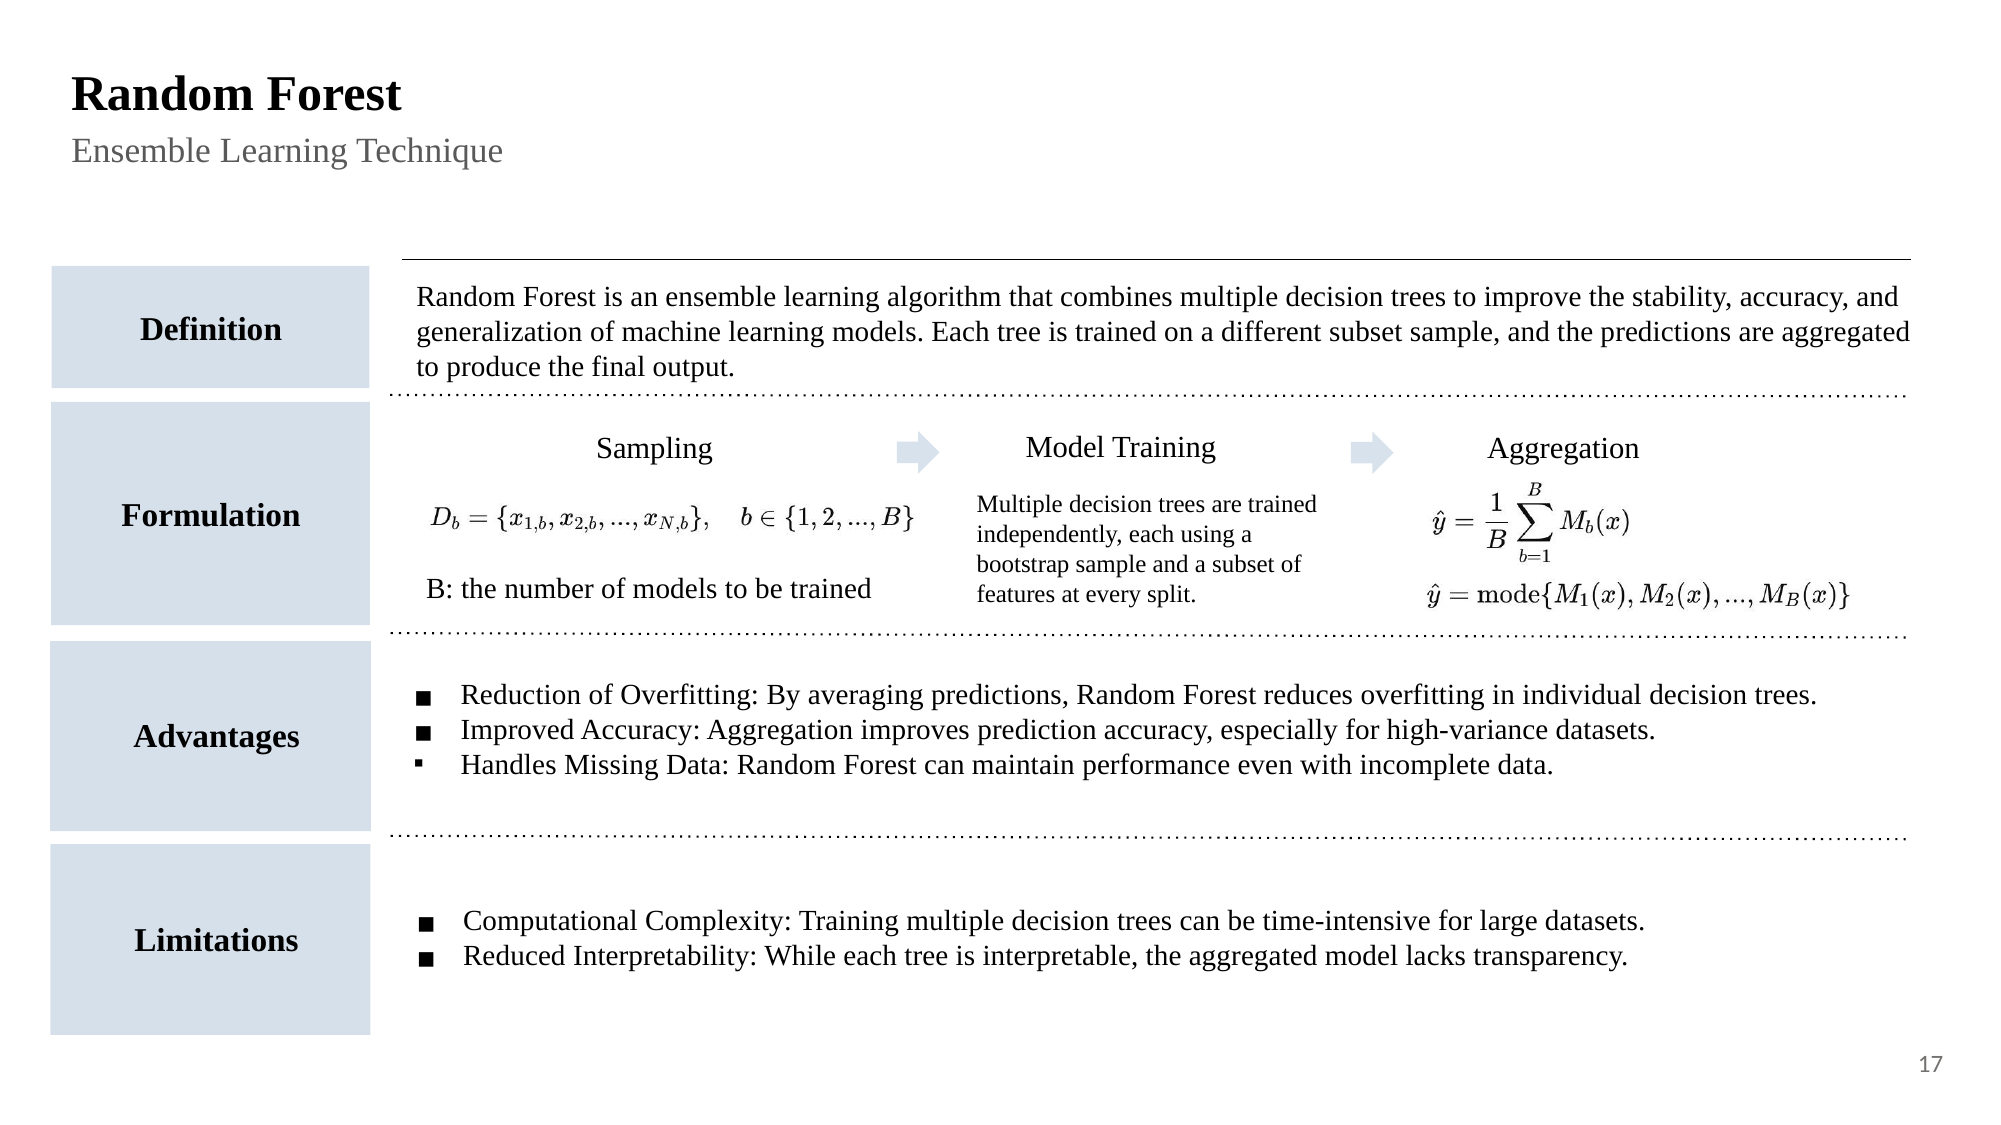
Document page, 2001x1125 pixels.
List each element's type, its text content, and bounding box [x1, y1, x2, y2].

text_box Advantages [77, 706, 356, 762]
text_box Definition [78, 299, 344, 355]
text_box B: the number of models to be trained [411, 561, 925, 612]
text_box Formulation [78, 485, 344, 541]
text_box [390, 632, 1911, 638]
text_box Model Training [1010, 419, 1291, 471]
text_box Sampling [580, 420, 966, 473]
picture [389, 485, 958, 551]
text_box [1350, 431, 1394, 473]
text_box Multiple decision trees are trained independently, each using a bootstrap sample and a subset of features at every split. [961, 480, 1354, 616]
text_box Ensemble Learning Technique [56, 119, 1877, 178]
text_box Computational Complexity: Training multiple decision trees can be time-intensive for large datasets. Reduced Interpretability: While each tree is interpretable, the aggregated model lacks transparency. [401, 893, 1922, 979]
text_box [50, 641, 371, 832]
text_box [50, 844, 371, 1035]
text_box Limitations [89, 910, 344, 966]
text_box Random Forest is an ensemble learning algorithm that combines multiple decision trees to improve the stability, accuracy, and generalization of machine learning models. Each tree is trained on a different subset sample, and the predictions are aggregated to produce the final output. [401, 269, 1937, 390]
picture [1357, 474, 1879, 627]
text_box [51, 265, 370, 389]
text_box Aggregation [1472, 420, 1753, 472]
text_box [390, 835, 1911, 840]
text_box Reduction of Overfitting: By averaging predictions, Random Forest reduces overfitting in individual decision trees. Improved Accuracy: Aggregation improves prediction accuracy, especially for high-variance datasets. Handles Missing Data: Random Forest can maintain performance even with incomplete data. [398, 668, 1940, 858]
text_box [51, 401, 370, 626]
text_box 17 [1594, 1040, 1959, 1086]
text_box [896, 430, 940, 474]
text_box Random Forest [56, 53, 1182, 119]
